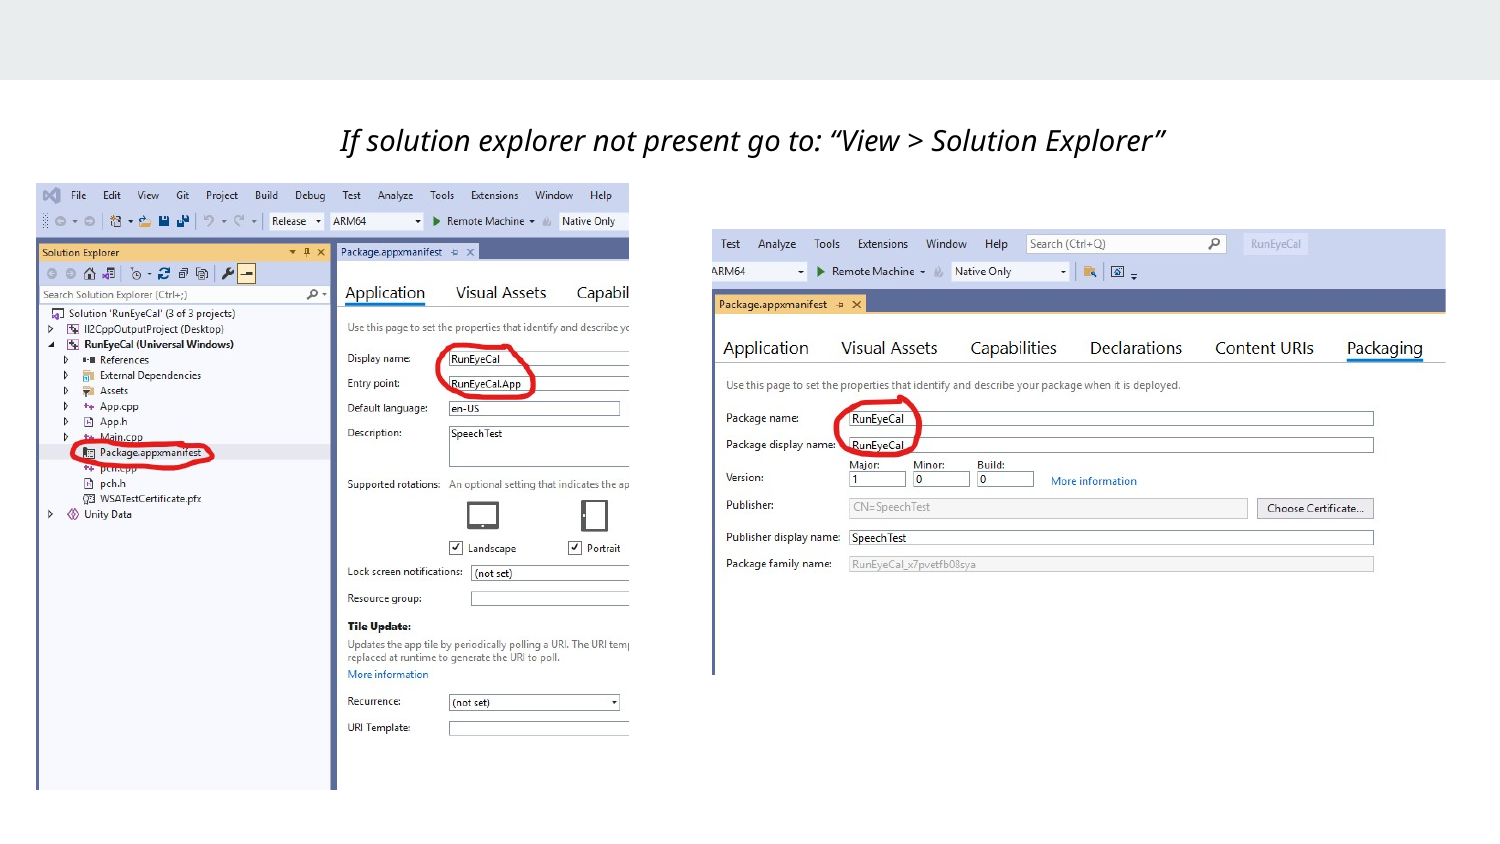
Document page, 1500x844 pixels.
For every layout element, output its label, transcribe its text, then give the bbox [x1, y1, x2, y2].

text_box If solution explorer not present go to: “View > Solution Explorer” [325, 107, 1207, 173]
picture [35, 182, 630, 791]
picture [711, 228, 1446, 675]
